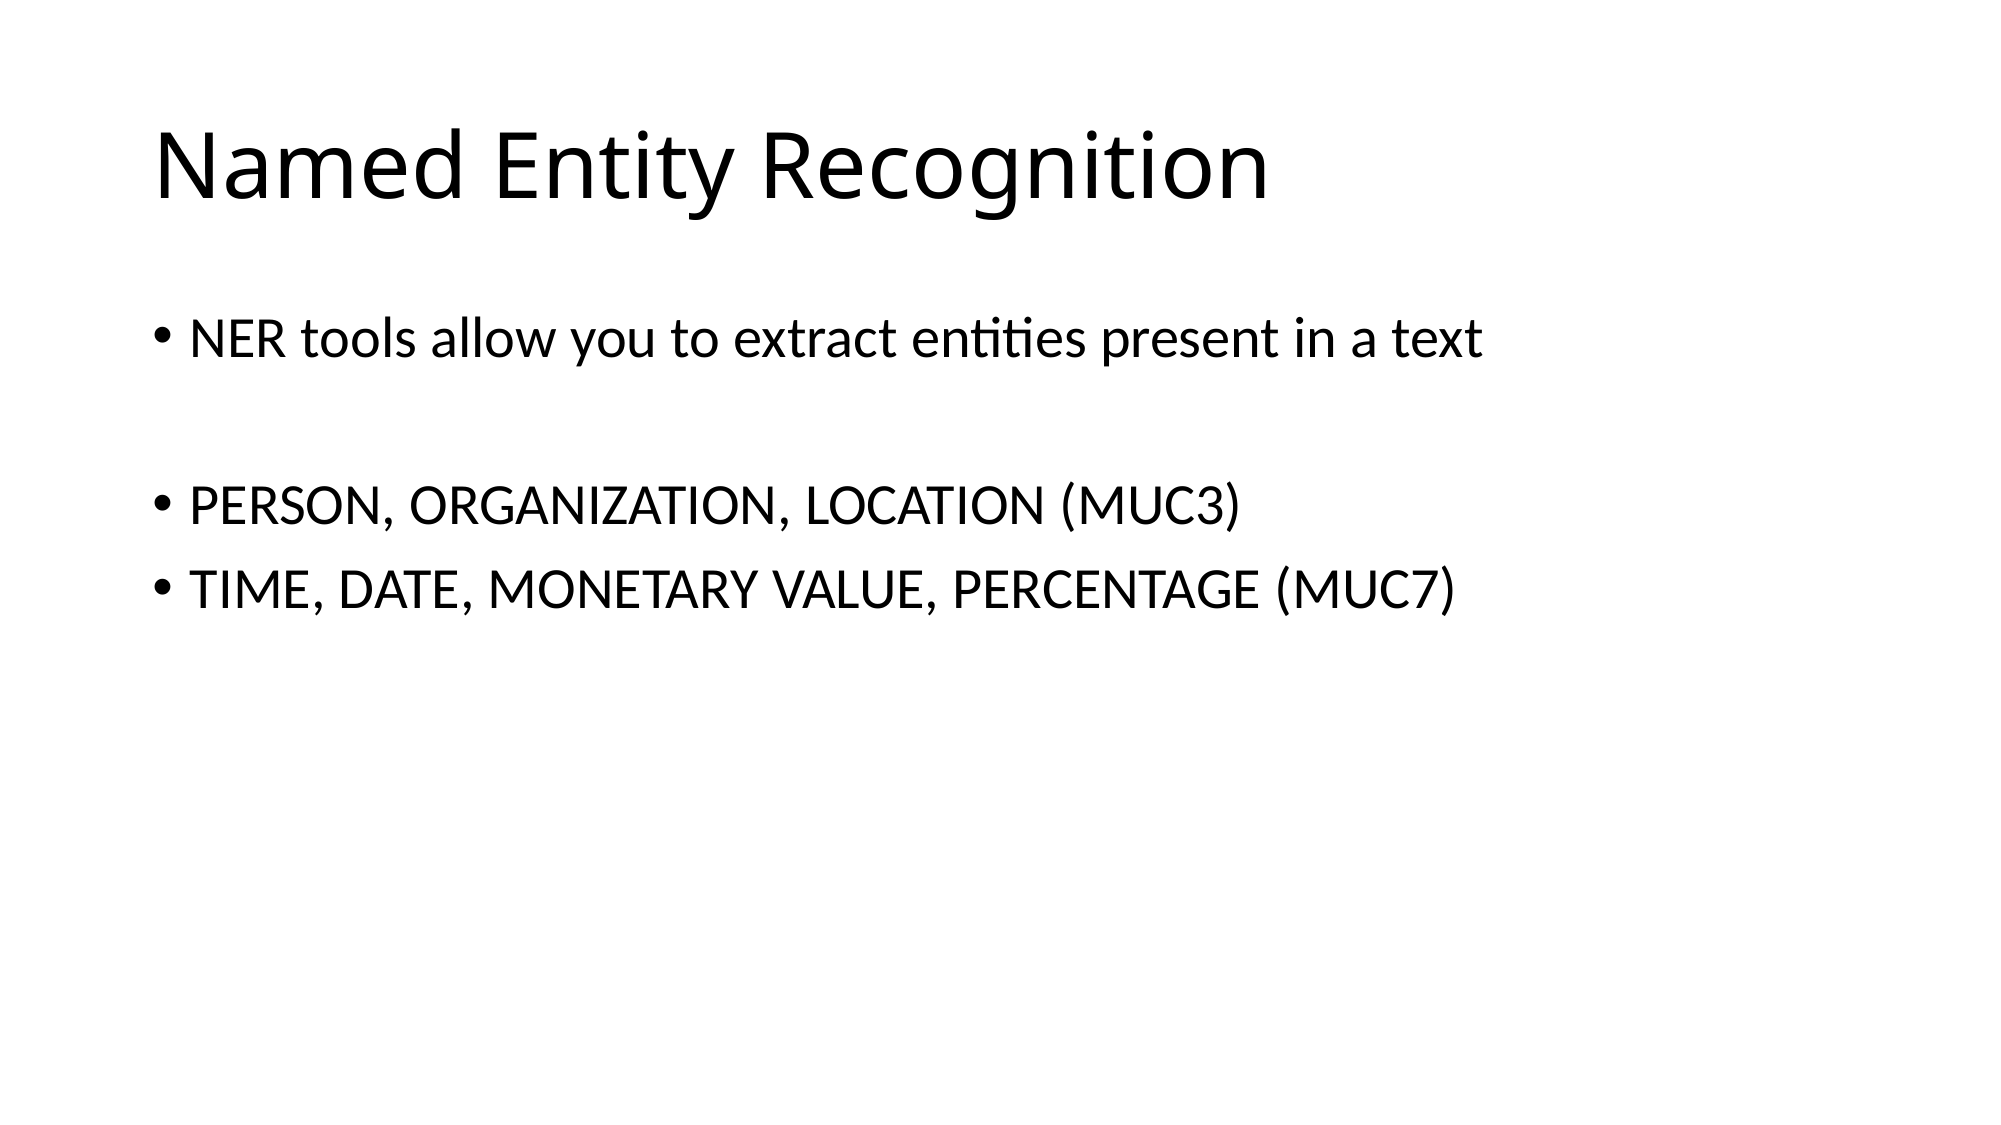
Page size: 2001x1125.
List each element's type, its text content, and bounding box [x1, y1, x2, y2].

title Named Entity Recognition [137, 59, 1863, 278]
list NER tools allow you to extract entities present in a text PERSON, ORGANIZATION, LOCATION (MUC3) TIME, DATE, MONETARY VALUE, PERCENTAGE (MUC7) [137, 299, 1863, 1014]
